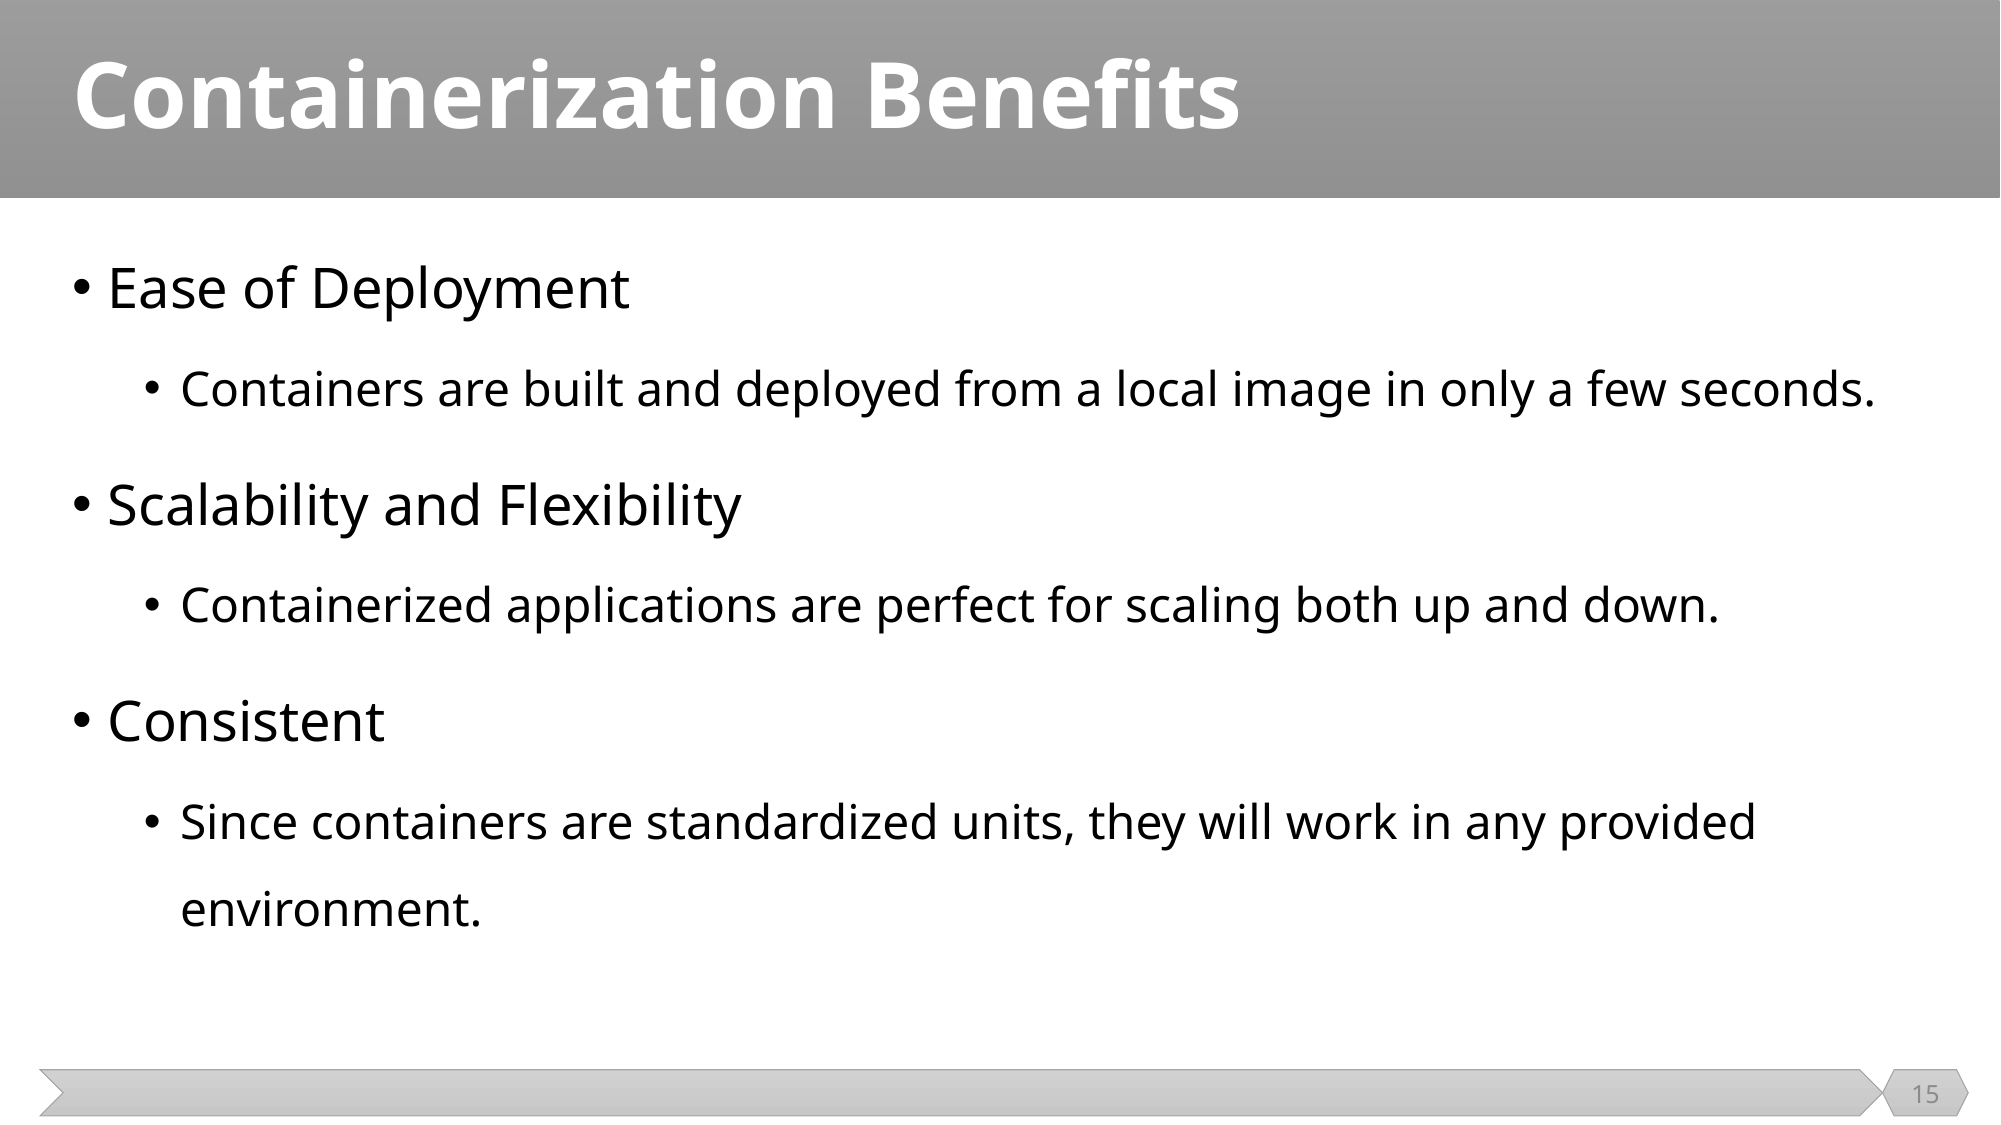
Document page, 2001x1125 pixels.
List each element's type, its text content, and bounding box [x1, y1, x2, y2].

slide_number 15 [1882, 1065, 1969, 1125]
list Ease of Deployment Containers are built and deployed from a local image in only a few seconds. Scalability and Flexibility Containerized applications are perfect for scaling both up and down. Consistent Since containers are standardized units, they will work in any provided environment. [56, 211, 1969, 1010]
title Containerization Benefits [56, 0, 1969, 199]
